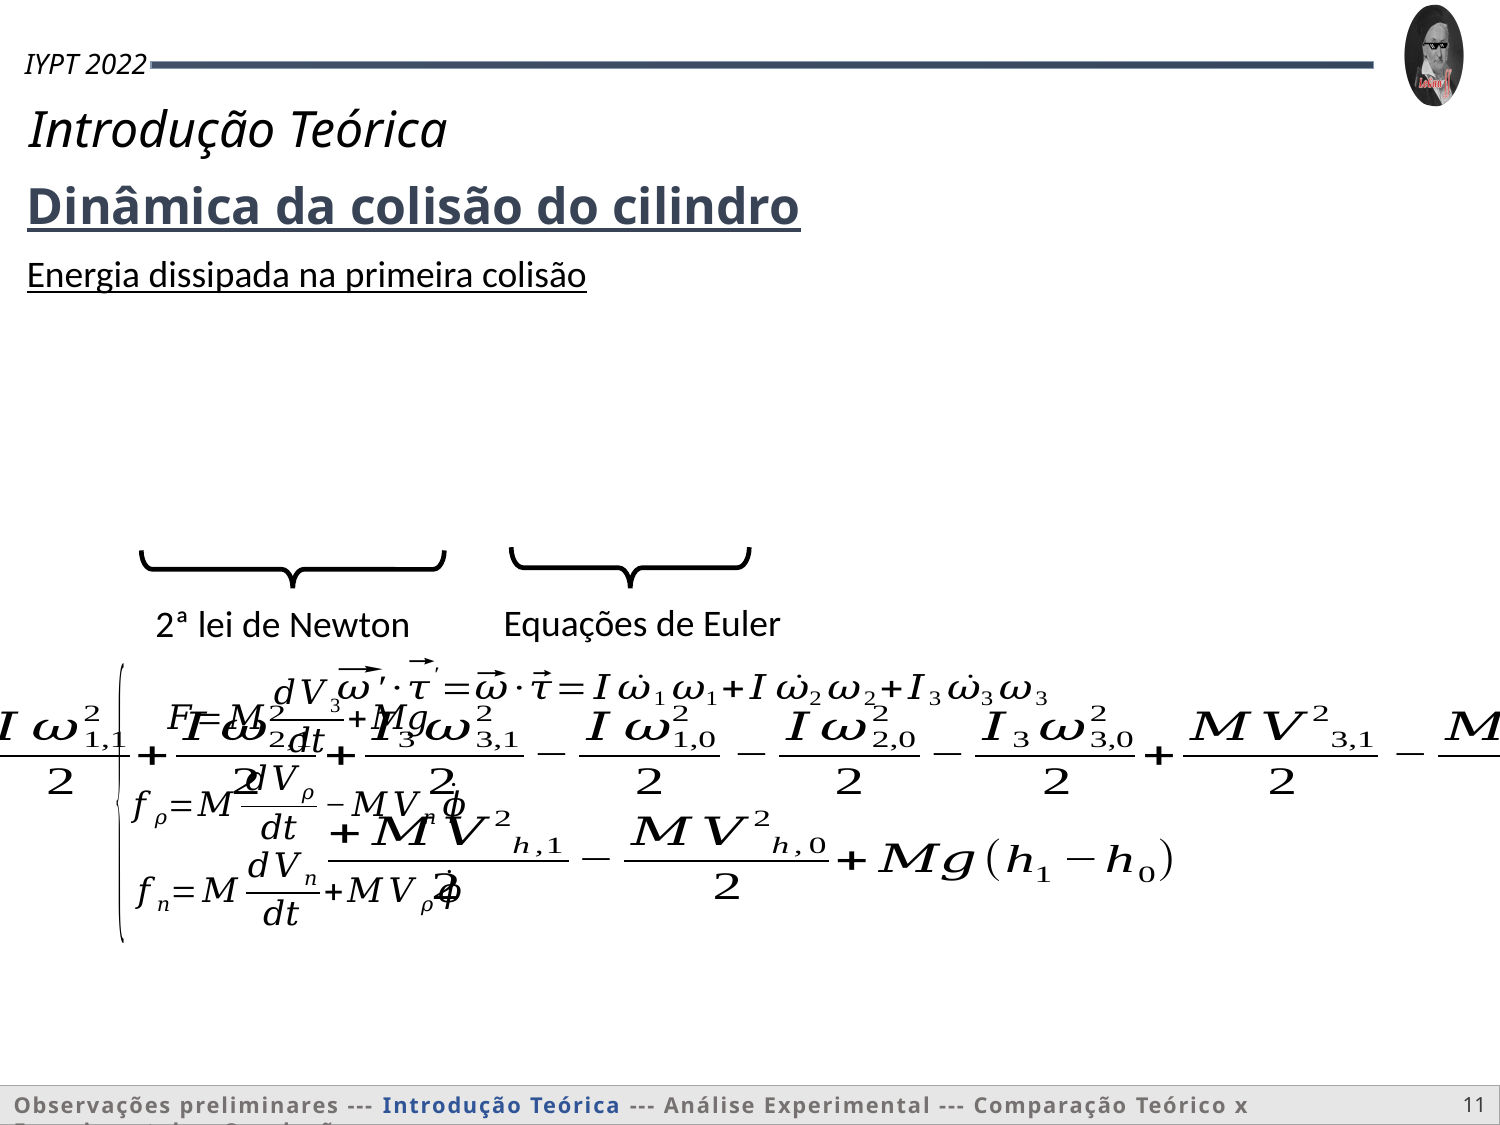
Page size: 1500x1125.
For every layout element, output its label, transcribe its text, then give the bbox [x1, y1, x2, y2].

slide_number 11 [1422, 1075, 1500, 1125]
picture [1389, 4, 1490, 107]
text_box [140, 550, 445, 589]
text_box 2ª lei de Newton [140, 592, 444, 653]
text_box [510, 547, 750, 589]
text_box Energia dissipada na primeira colisão [12, 243, 1283, 303]
text_box Dinâmica da colisão do cilindro [12, 167, 1098, 243]
text_box Equações de Euler [489, 591, 819, 651]
